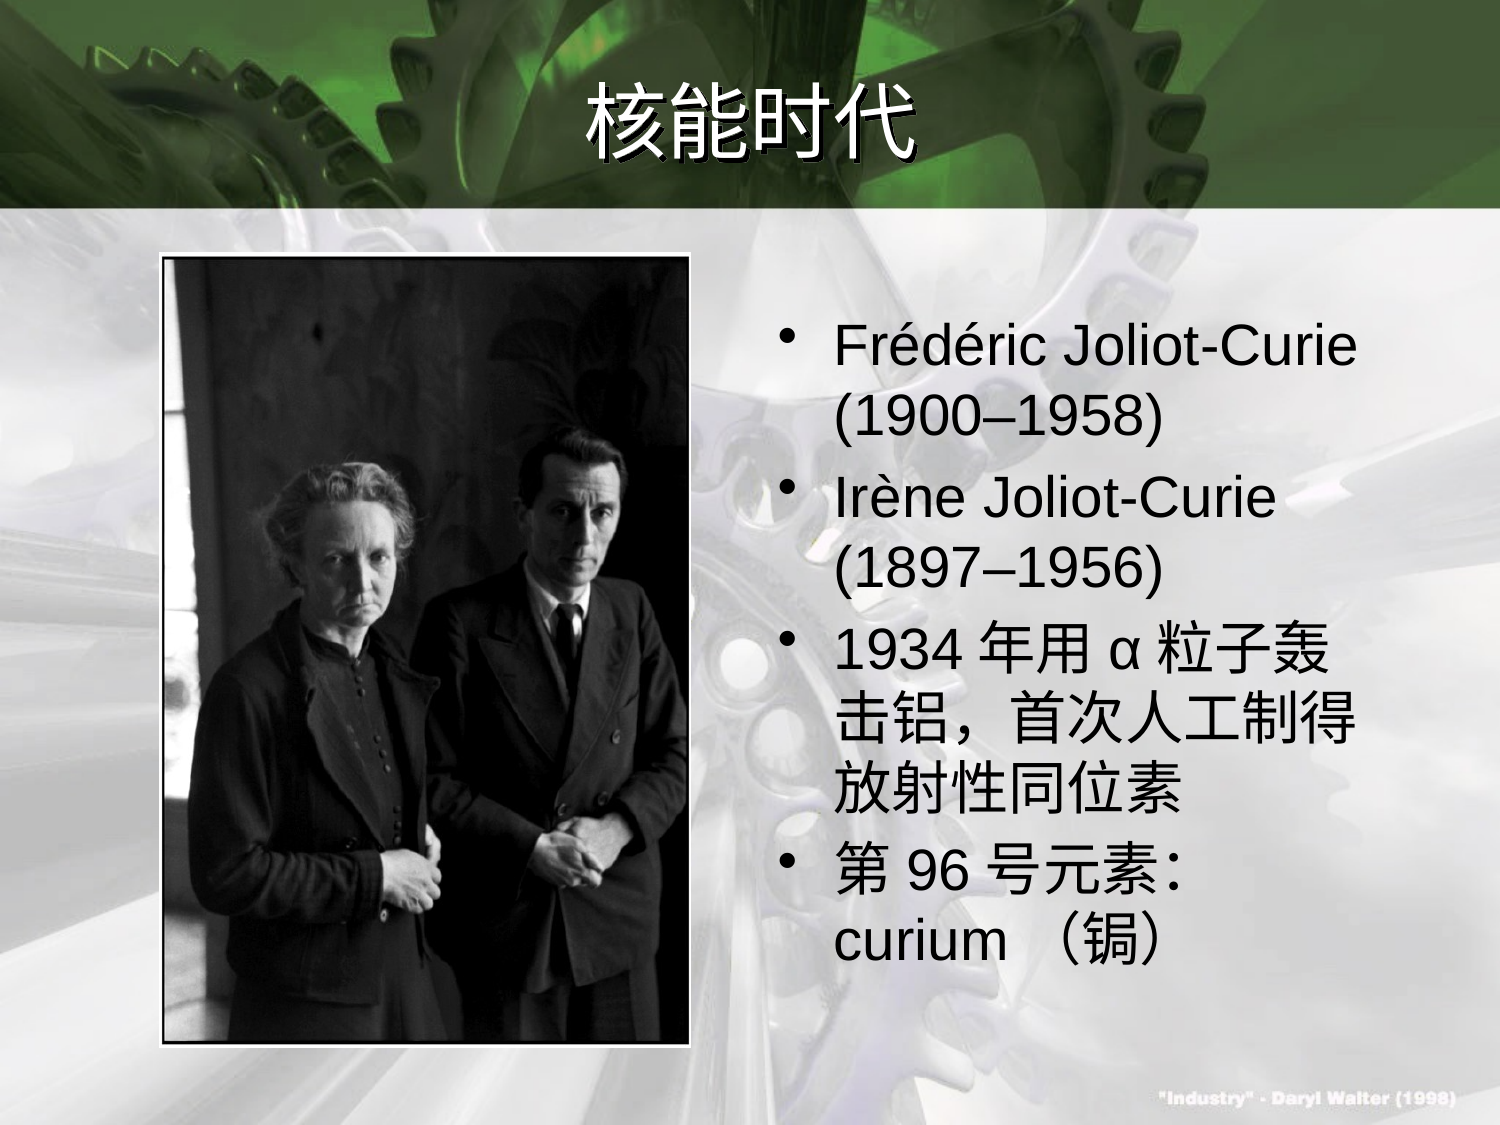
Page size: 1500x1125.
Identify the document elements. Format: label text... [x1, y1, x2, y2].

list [159, 252, 692, 1049]
list Frédéric Joliot-Curie (1900–1958) Irène Joliot-Curie (1897–1956) 1934年用α粒子轰击铝，首次人工制得放射性同位素 第96号元素：curium（锔） [762, 299, 1388, 1001]
title 核能时代 [112, 24, 1388, 213]
picture [0, 0, 1500, 1125]
